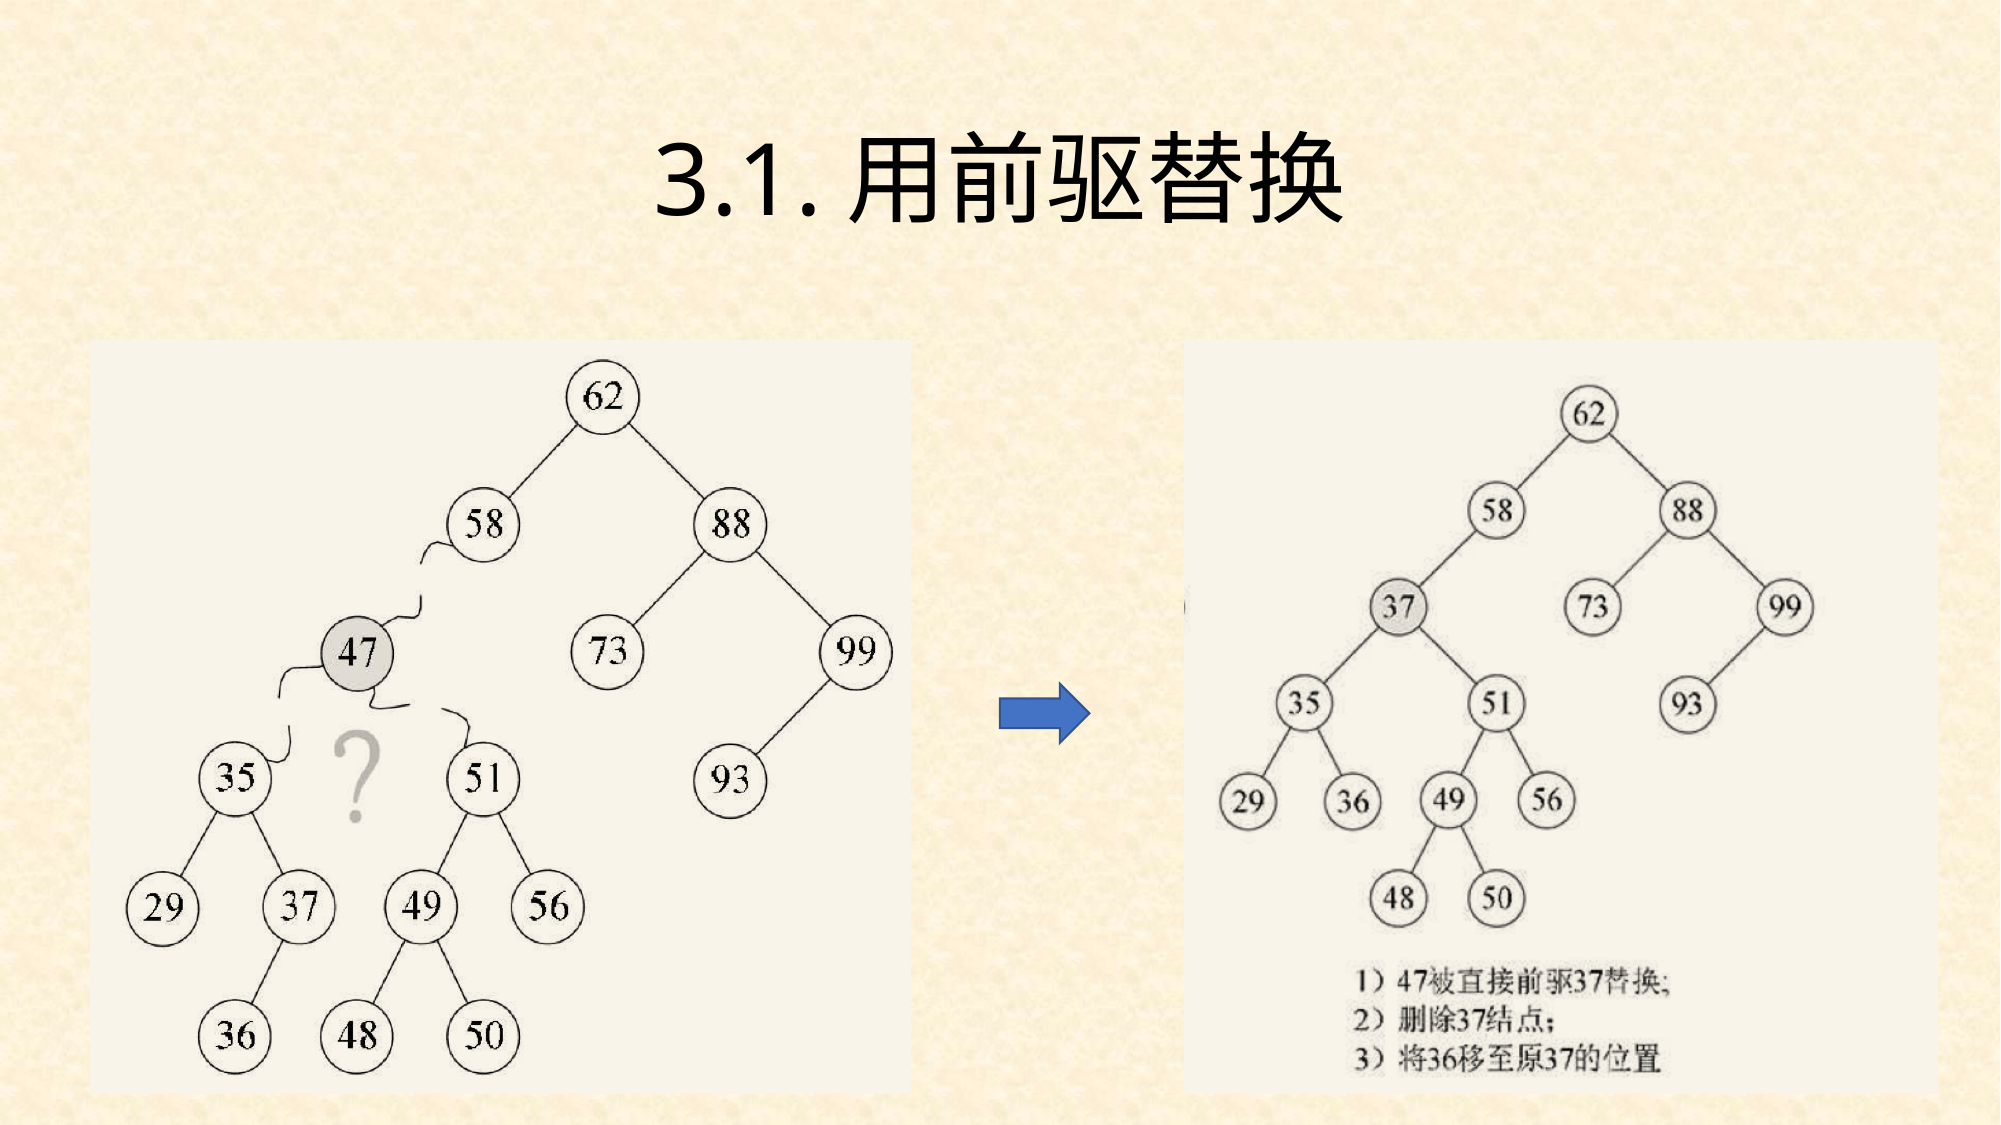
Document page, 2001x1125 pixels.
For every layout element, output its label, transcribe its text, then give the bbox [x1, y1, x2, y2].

text_box [998, 681, 1091, 746]
text_box 3.1.用前驱替换 [336, 107, 1663, 243]
picture [0, 0, 2001, 1125]
